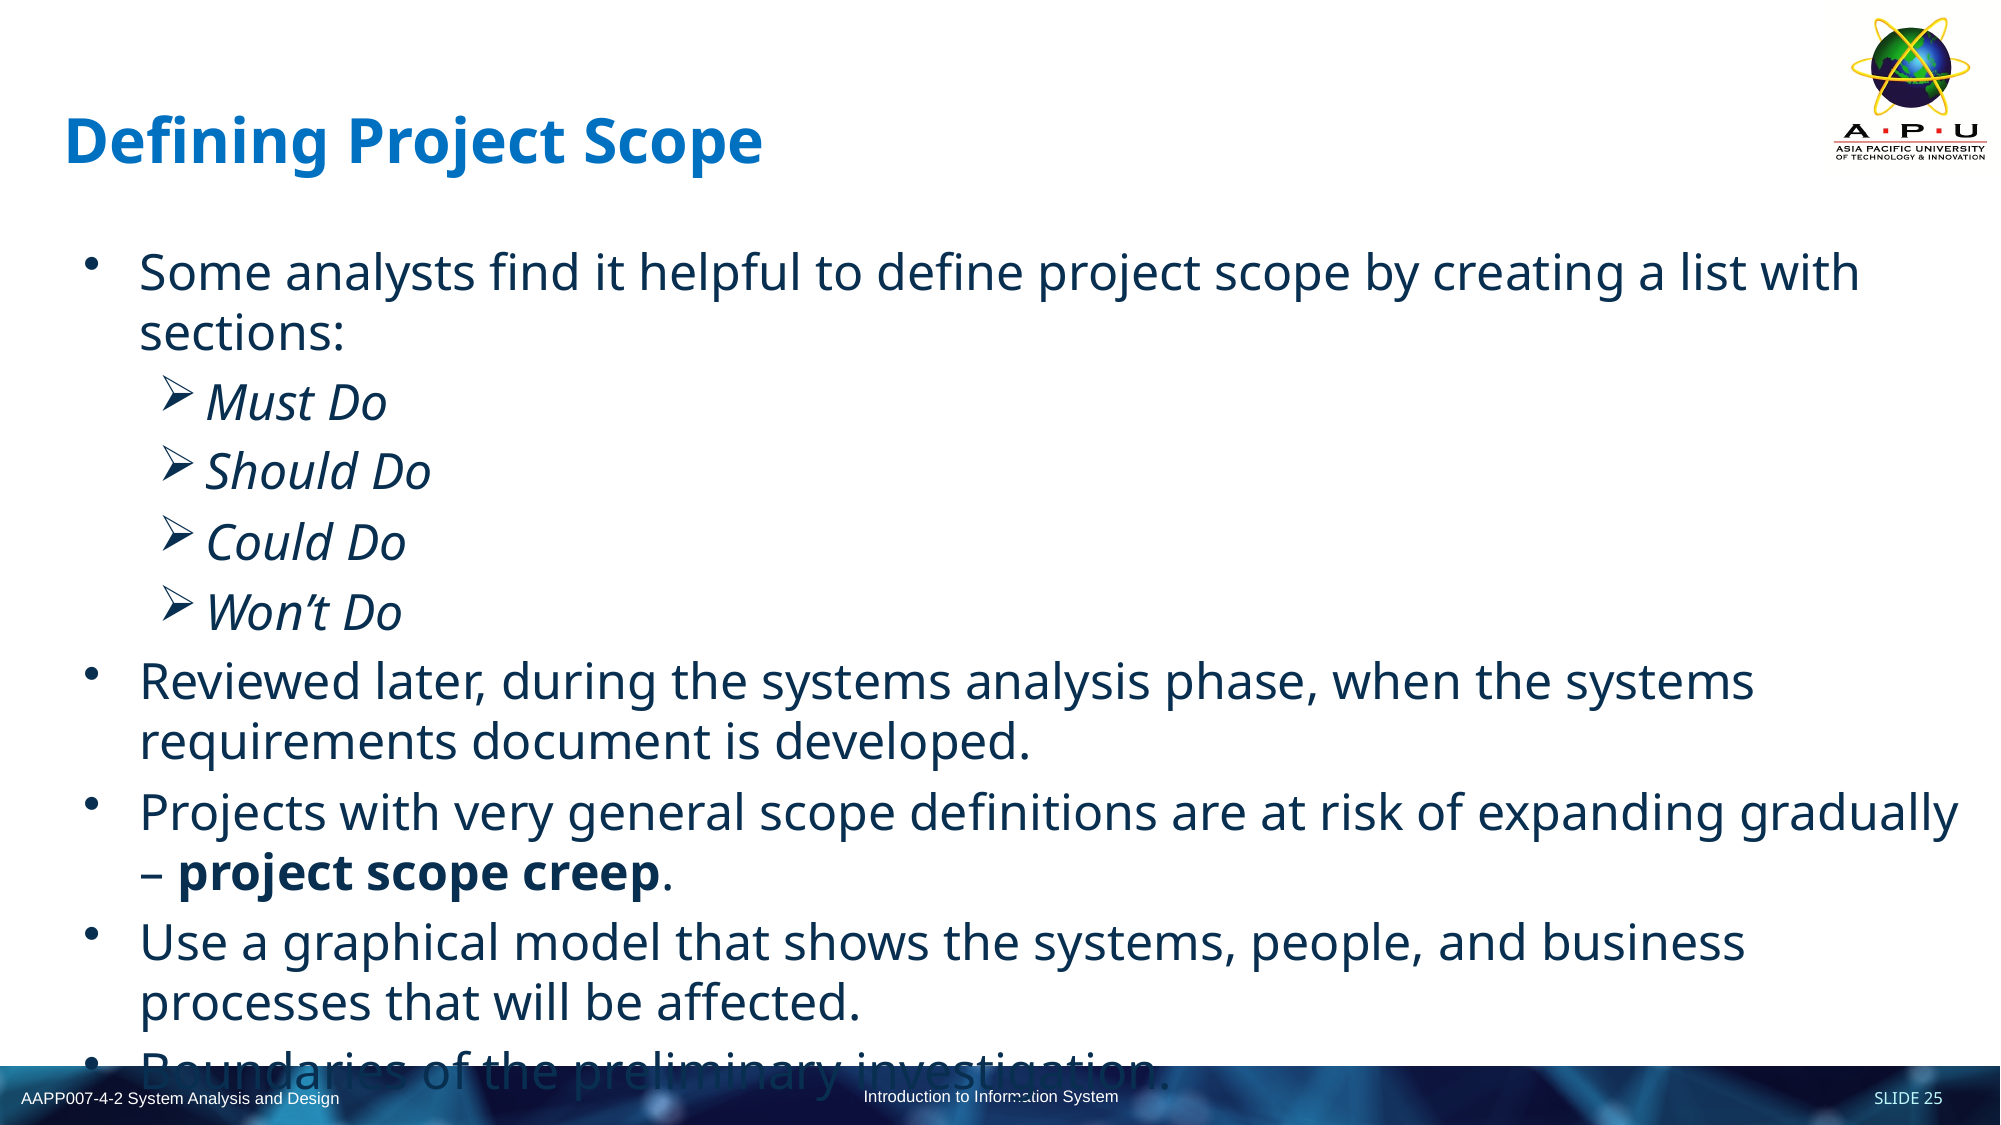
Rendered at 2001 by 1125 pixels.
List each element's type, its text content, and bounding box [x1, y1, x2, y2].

list Some analysts find it helpful to define project scope by creating a list with sections: Must Do Should Do Could Do Won’t Do Reviewed later, during the systems analysis phase, when the systems requirements document is developed. Projects with very general scope definitions are at risk of expanding gradually – project scope creep. Use a graphical model that shows the systems, people, and business processes that will be affected. Boundaries of the preliminary investigation. [68, 232, 1996, 978]
title Defining Project Scope [48, 45, 1764, 233]
picture [1822, 0, 2000, 178]
picture [0, 1066, 2000, 1125]
